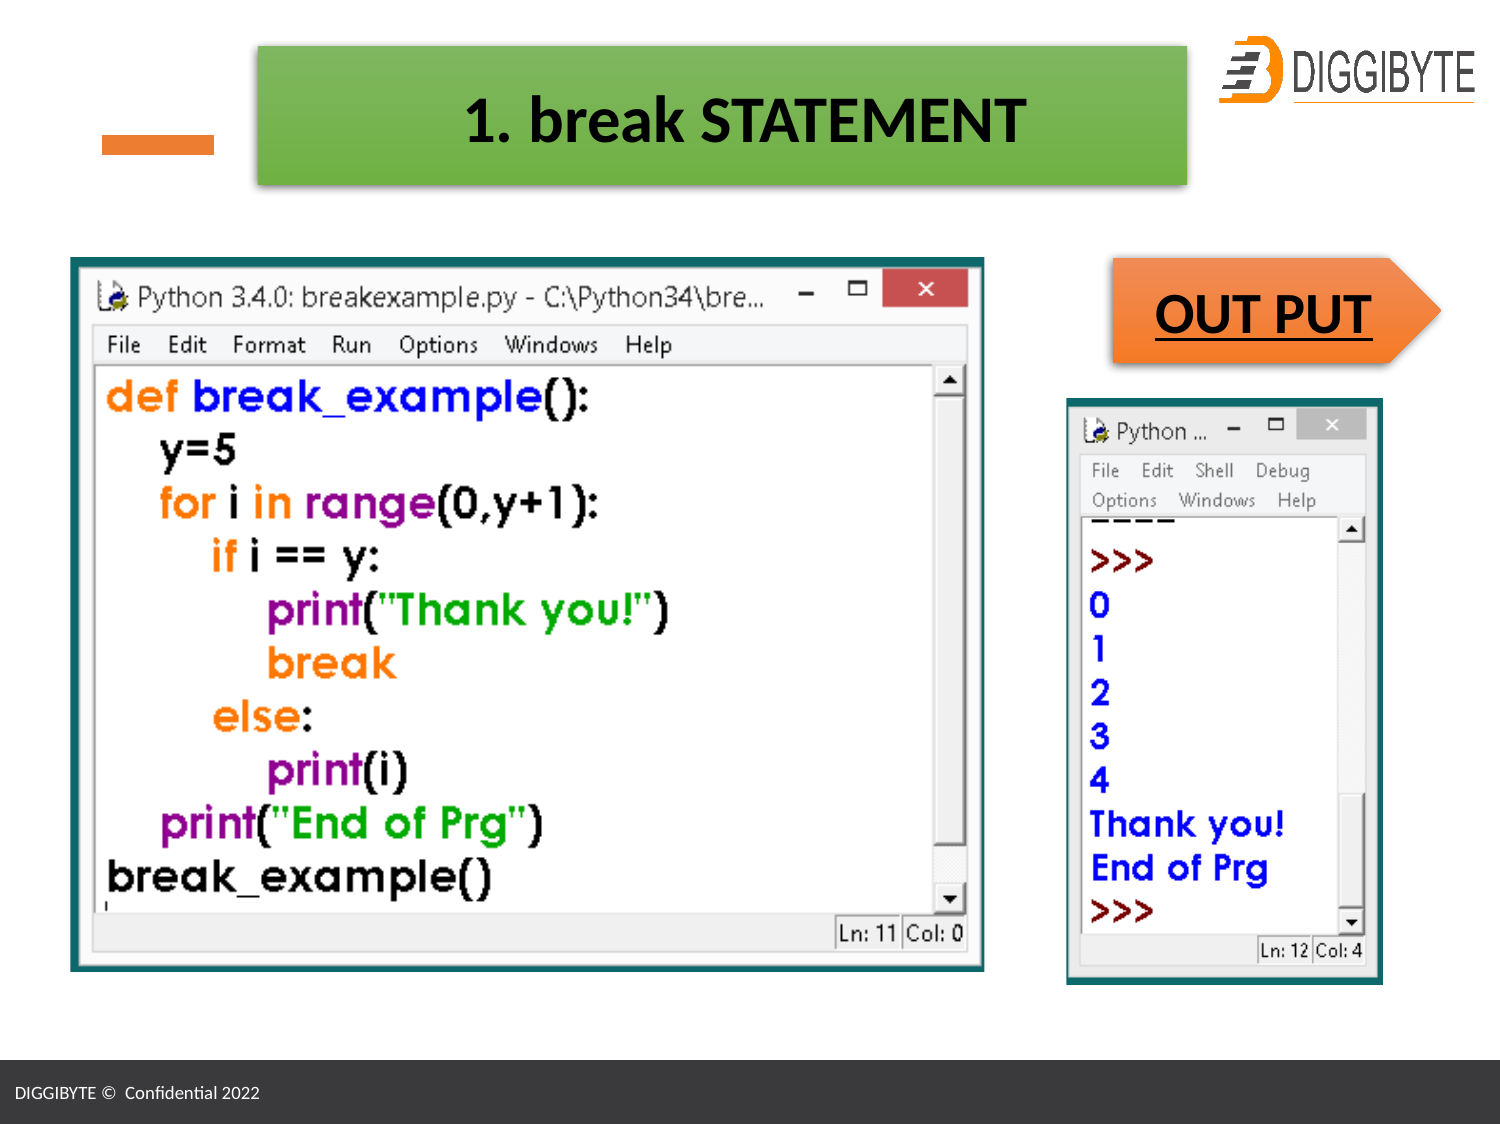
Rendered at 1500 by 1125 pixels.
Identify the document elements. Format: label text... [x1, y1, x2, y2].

picture [70, 257, 985, 972]
picture [1066, 398, 1383, 985]
picture [1195, 0, 1490, 180]
text_box OUT PUT [1113, 257, 1442, 364]
text_box 1. break STATEMENT [257, 46, 1188, 185]
